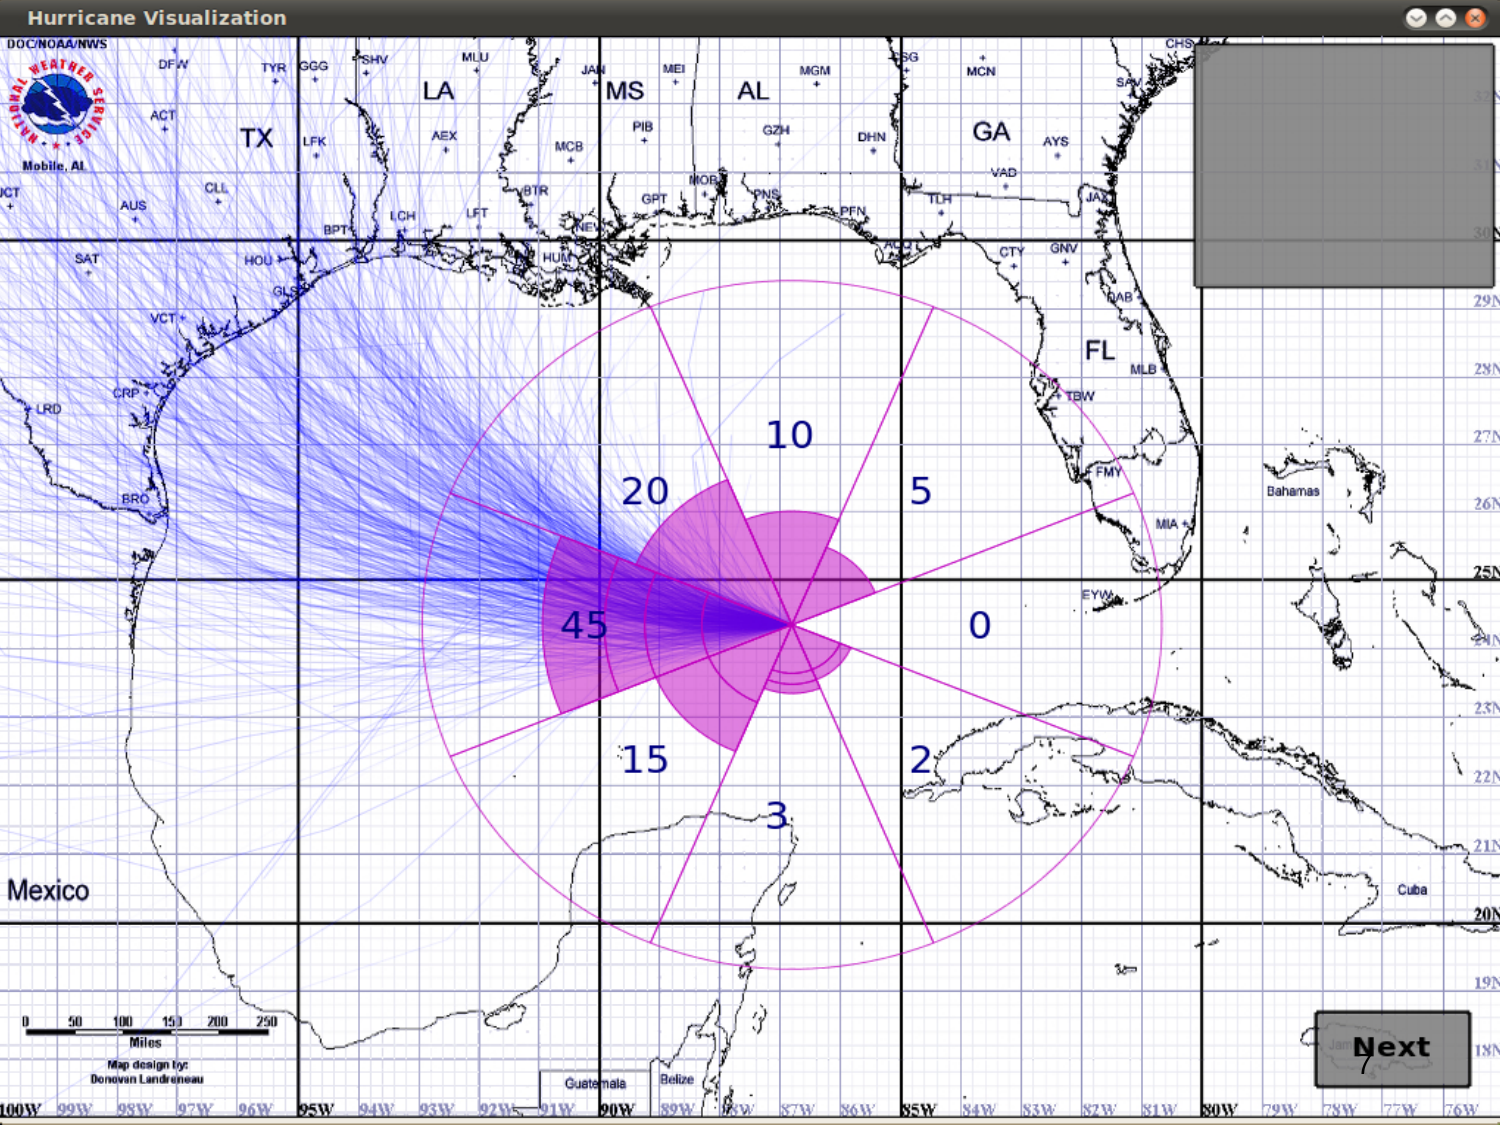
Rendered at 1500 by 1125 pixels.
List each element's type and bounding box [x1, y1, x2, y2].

list [0, 0, 1500, 1125]
